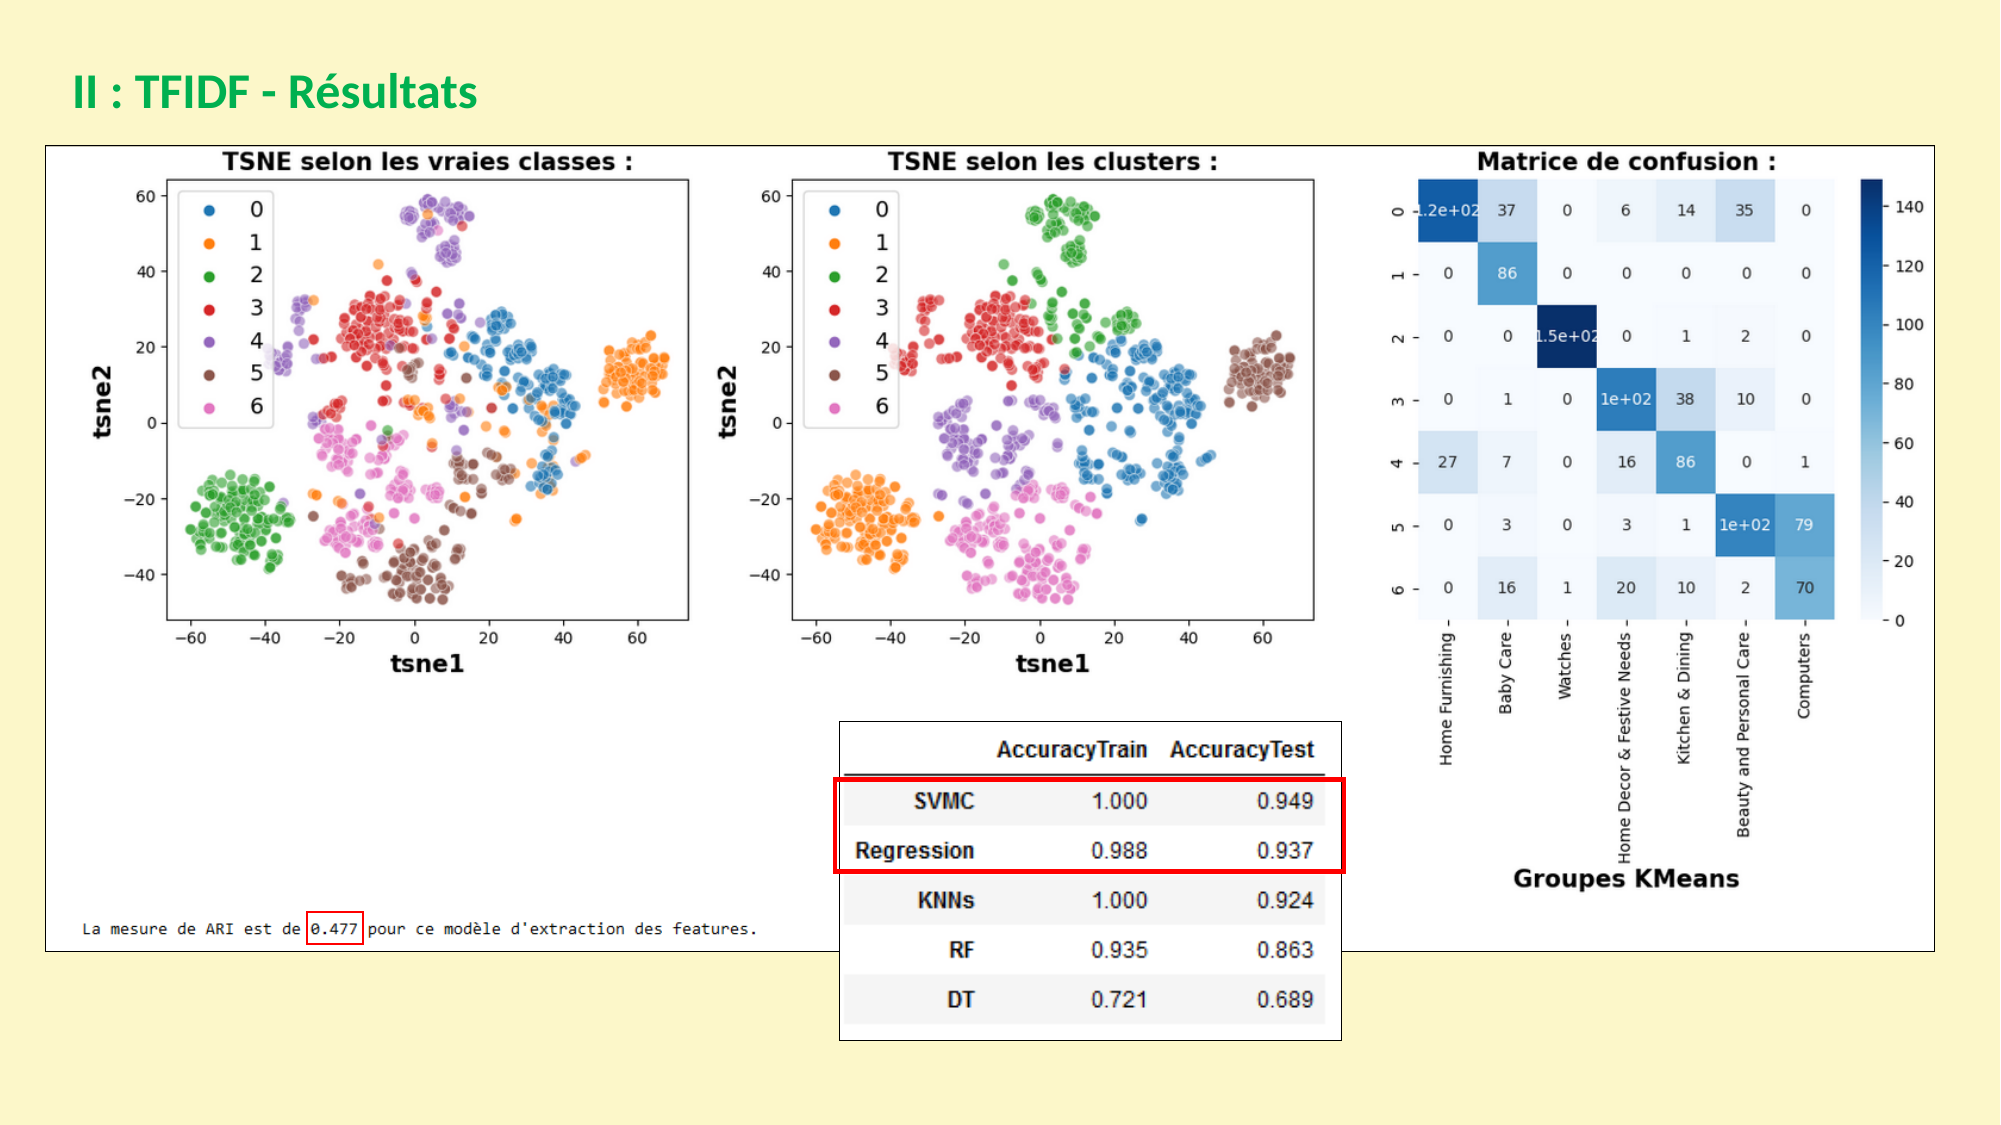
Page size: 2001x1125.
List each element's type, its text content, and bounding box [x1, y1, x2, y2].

text_box II : TFIDF - Résultats [57, 50, 1622, 126]
picture [45, 145, 1935, 1041]
